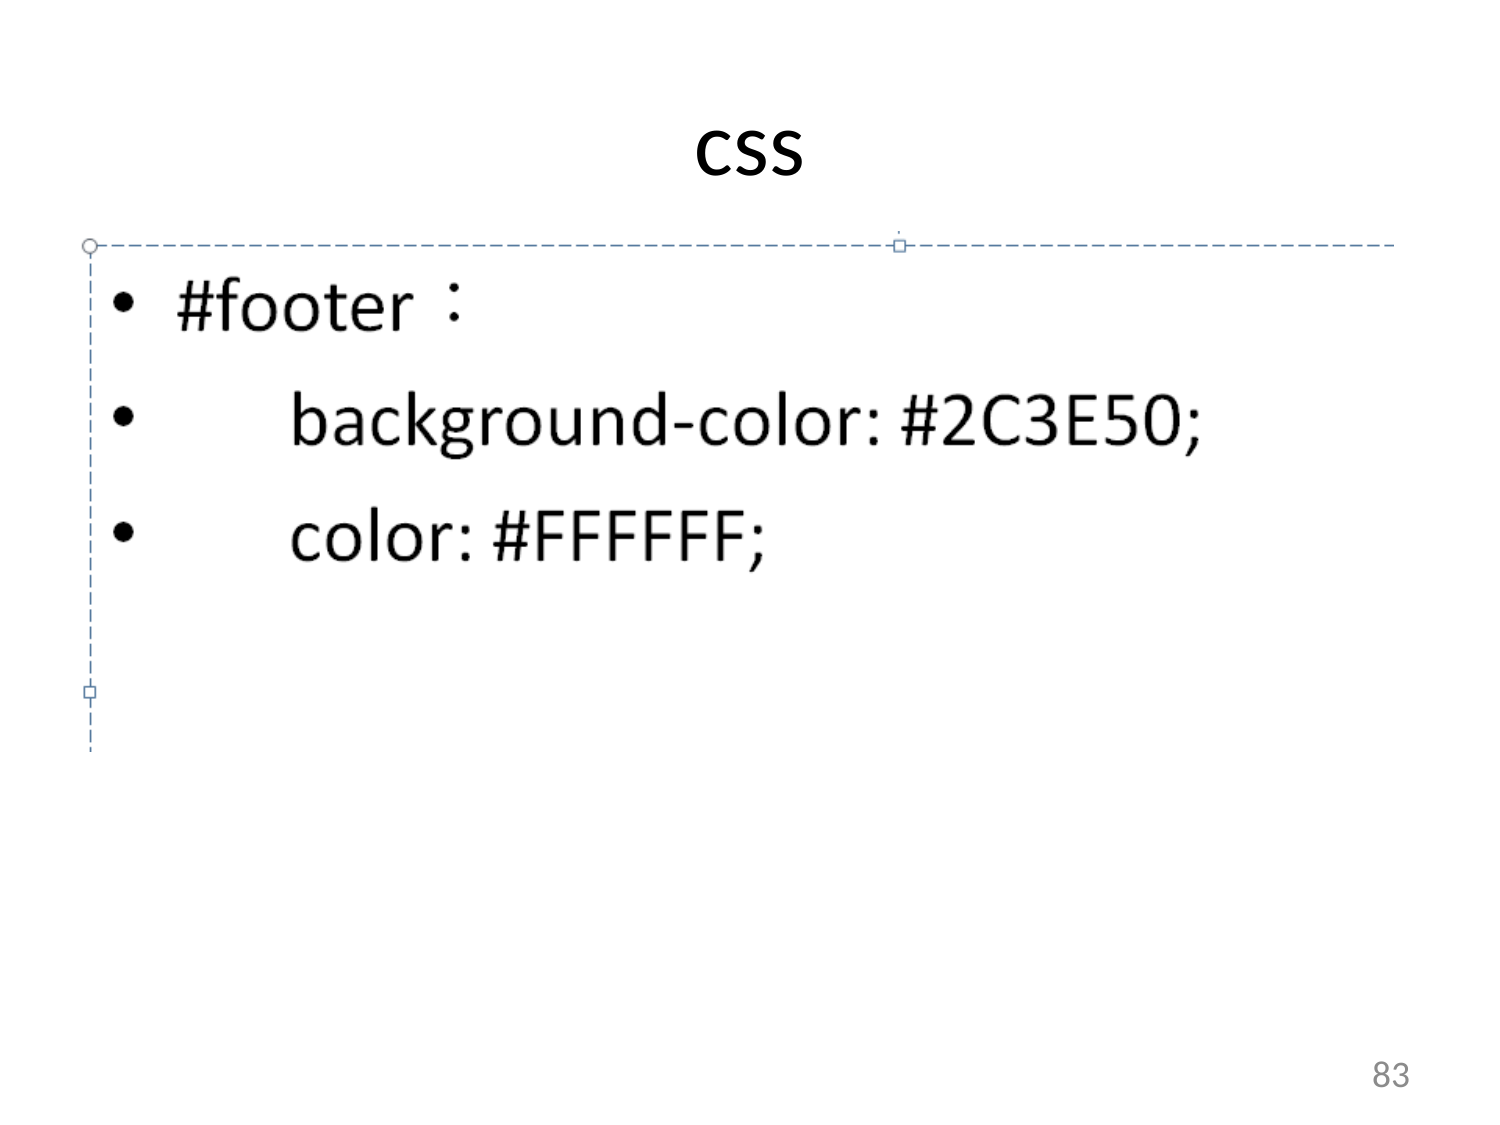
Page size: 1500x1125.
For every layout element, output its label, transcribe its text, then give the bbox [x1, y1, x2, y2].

title css [75, 45, 1425, 233]
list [76, 231, 1394, 753]
slide_number 83 [1074, 1042, 1425, 1103]
